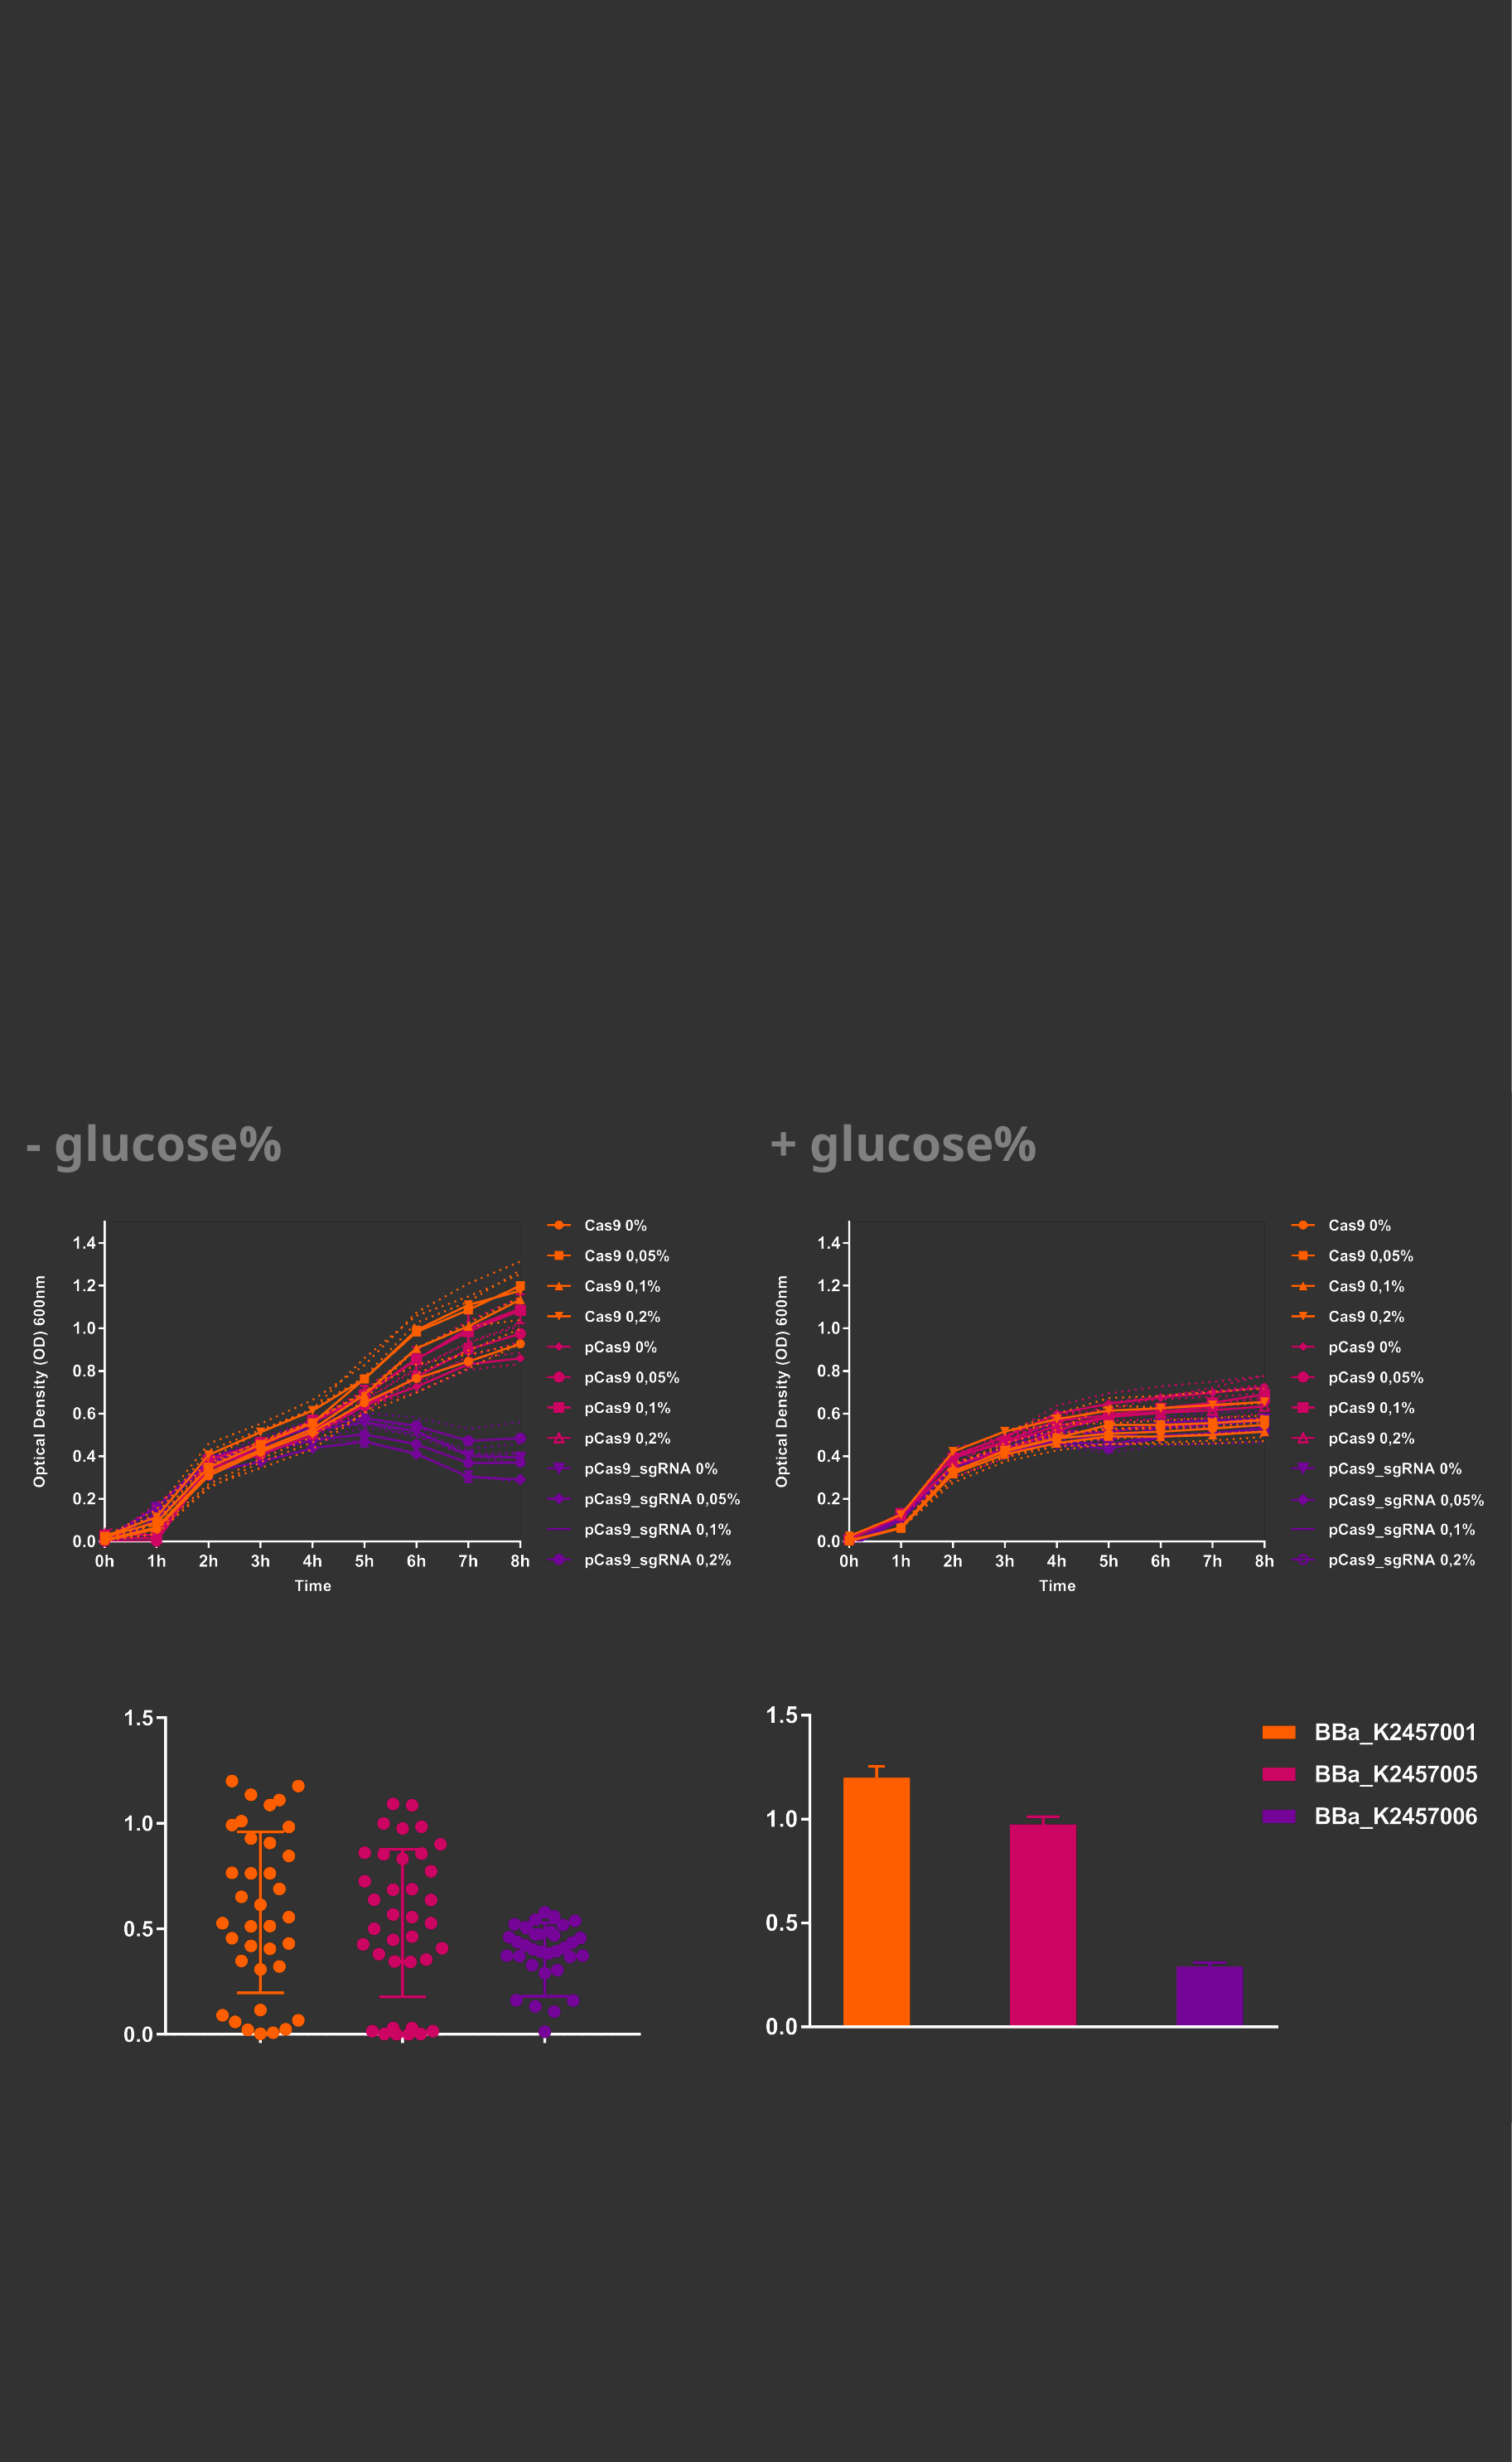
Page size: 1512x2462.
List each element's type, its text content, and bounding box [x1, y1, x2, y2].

text_box - glucose% [14, 1107, 295, 1178]
picture [747, 1671, 1500, 2046]
picture [14, 1190, 1500, 1610]
picture [105, 1676, 655, 2062]
text_box + glucose% [757, 1107, 1051, 1178]
text_box [0, 1091, 1512, 2124]
